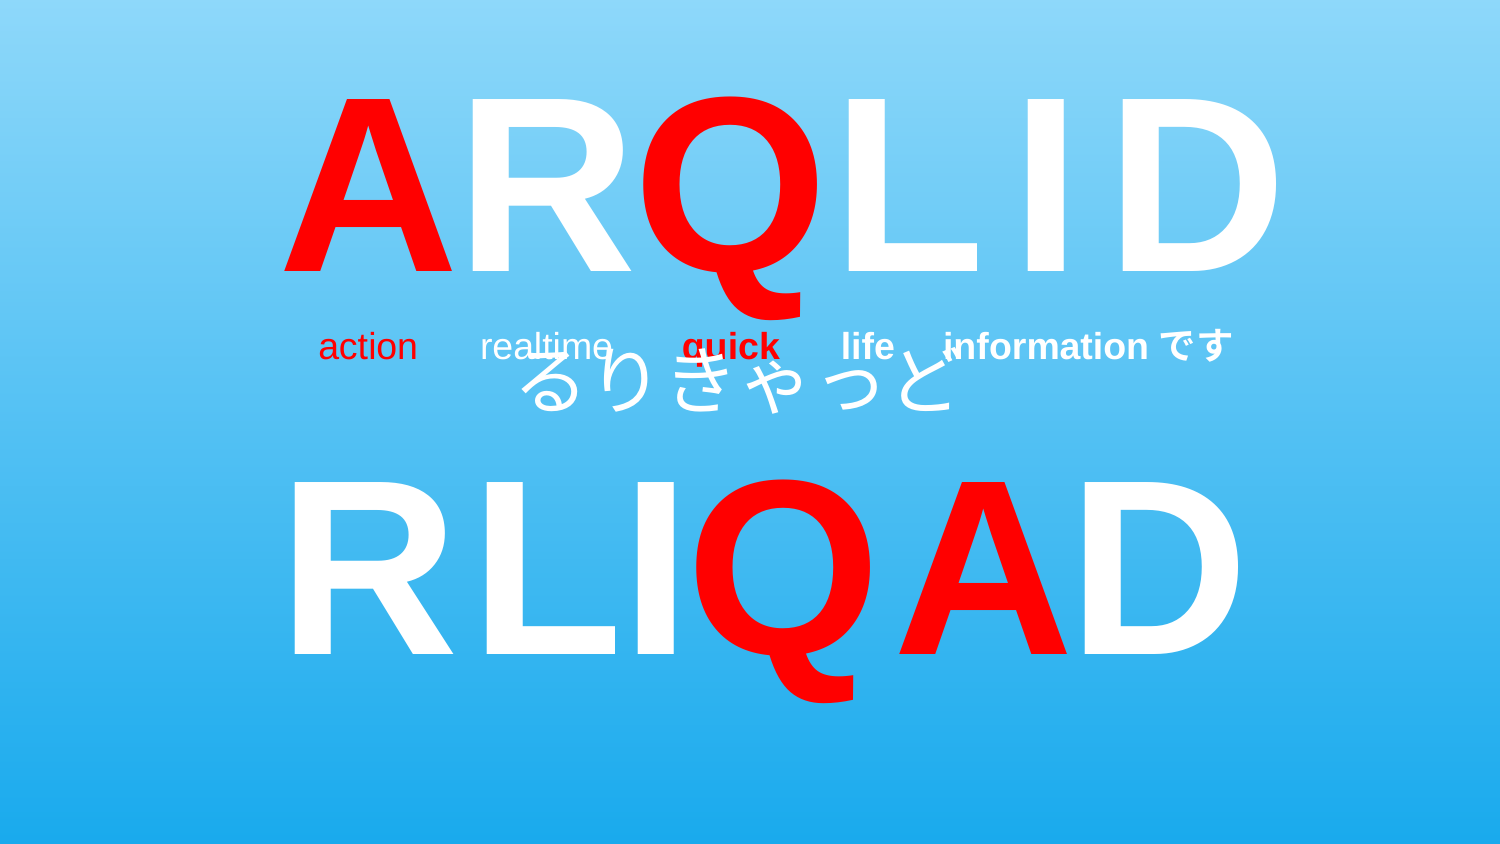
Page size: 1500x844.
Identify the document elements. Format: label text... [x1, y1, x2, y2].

title R [237, 495, 400, 720]
title A action [237, 158, 400, 382]
title I information [900, 158, 1050, 337]
title L life [762, 158, 900, 337]
title Q [637, 495, 837, 720]
title D です [1050, 158, 1343, 382]
title るりきゃっど [424, 337, 1053, 439]
title L [400, 495, 637, 720]
title Q quick [693, 158, 762, 337]
title R realtime [400, 158, 693, 382]
title A [837, 495, 1012, 720]
title D [1012, 495, 1306, 720]
